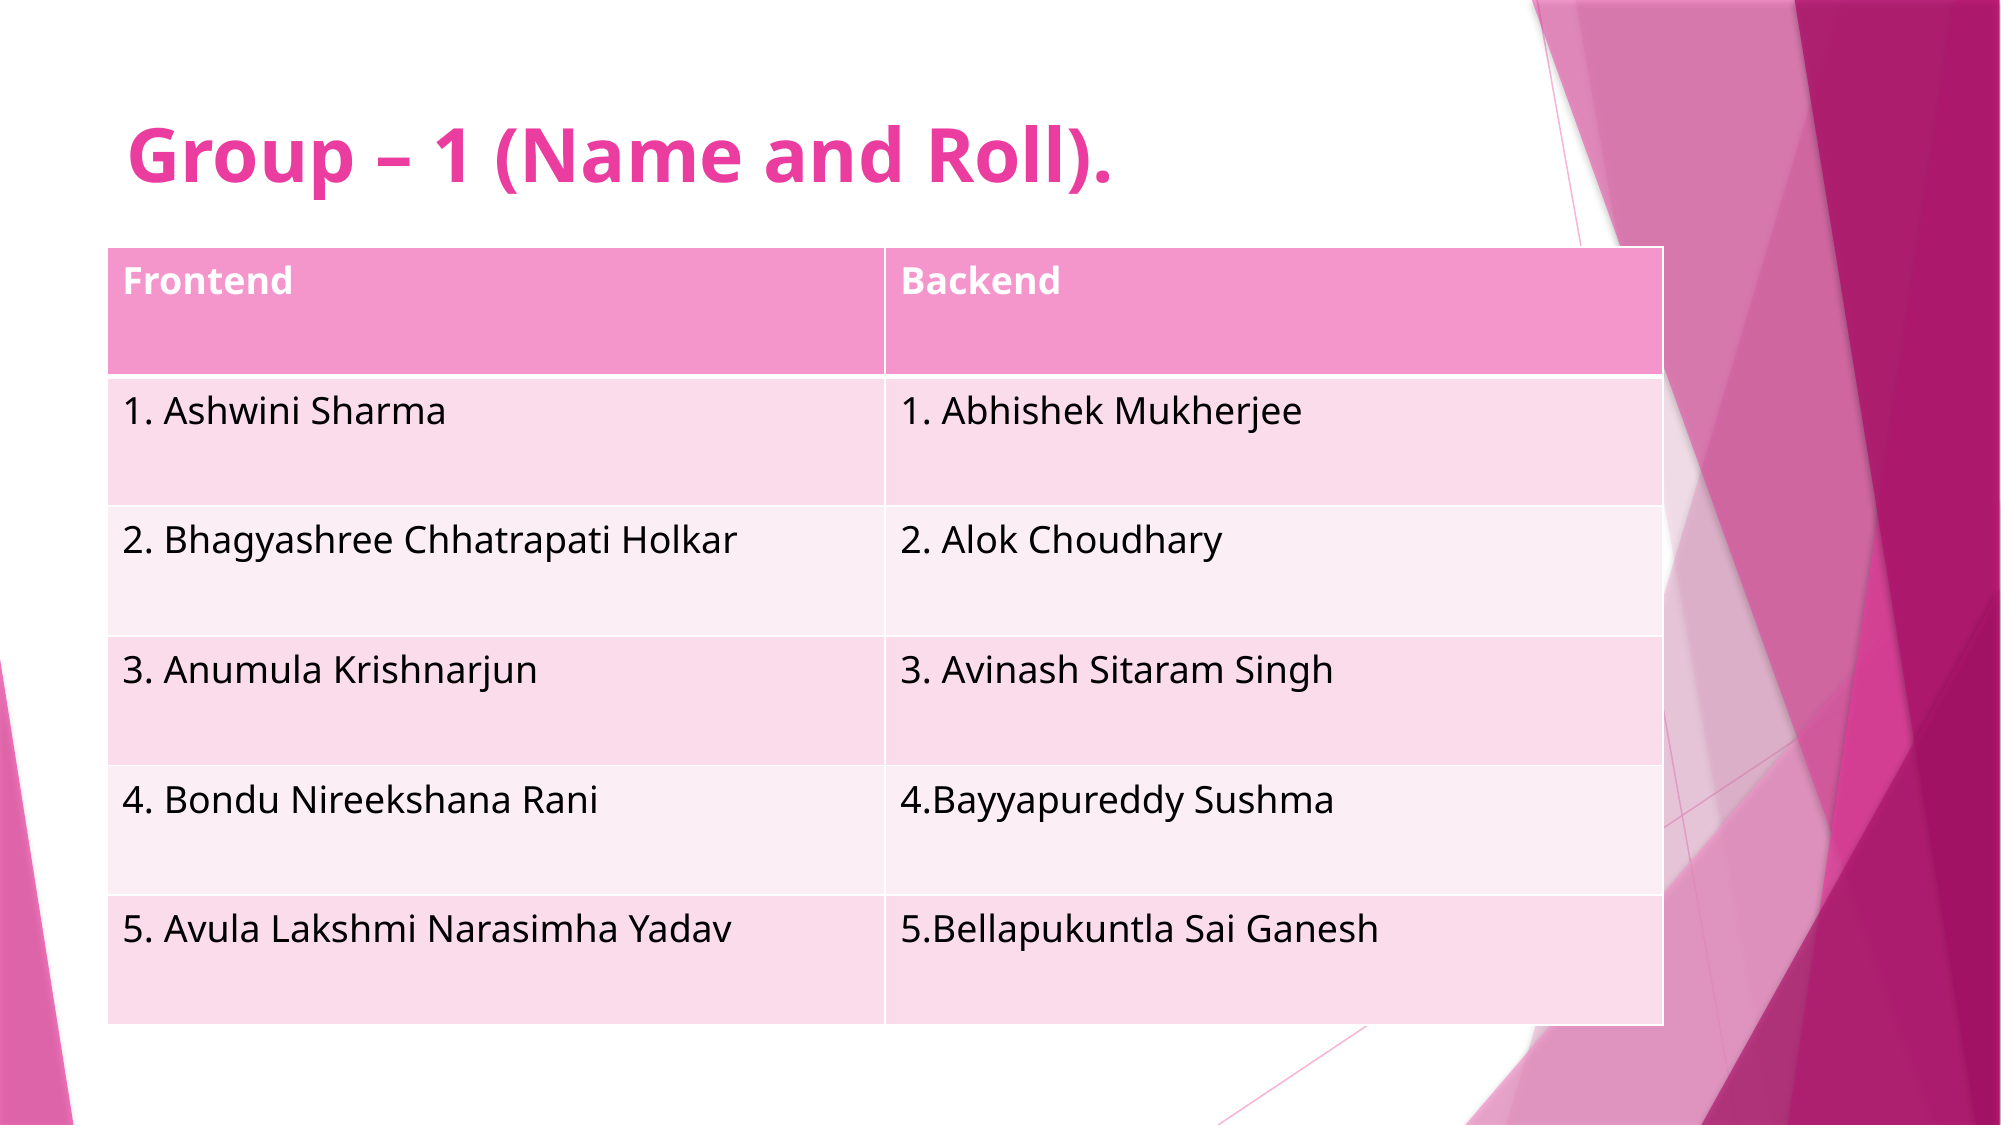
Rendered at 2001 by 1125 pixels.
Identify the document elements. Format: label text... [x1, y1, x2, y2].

title Group – 1 (Name and Roll). [111, 99, 1522, 246]
table_cell 1. Ashwini Sharma [108, 379, 884, 505]
table_cell 2. Alok Choudhary [886, 507, 1662, 635]
table_cell 3. Avinash Sitaram Singh [886, 637, 1662, 765]
table_cell 2. Bhagyashree Chhatrapati Holkar [108, 507, 884, 635]
table_header Frontend [108, 248, 884, 374]
table_header Backend [886, 248, 1662, 374]
table_cell 1. Abhishek Mukherjee [886, 379, 1662, 505]
table_cell 4. Bondu Nireekshana Rani [108, 766, 884, 894]
table_cell 4.Bayyapureddy Sushma [886, 766, 1662, 894]
table_cell 5.Bellapukuntla Sai Ganesh [886, 896, 1662, 1024]
table_cell 5. Avula Lakshmi Narasimha Yadav [108, 896, 884, 1024]
table_cell 3. Anumula Krishnarjun [108, 637, 884, 765]
